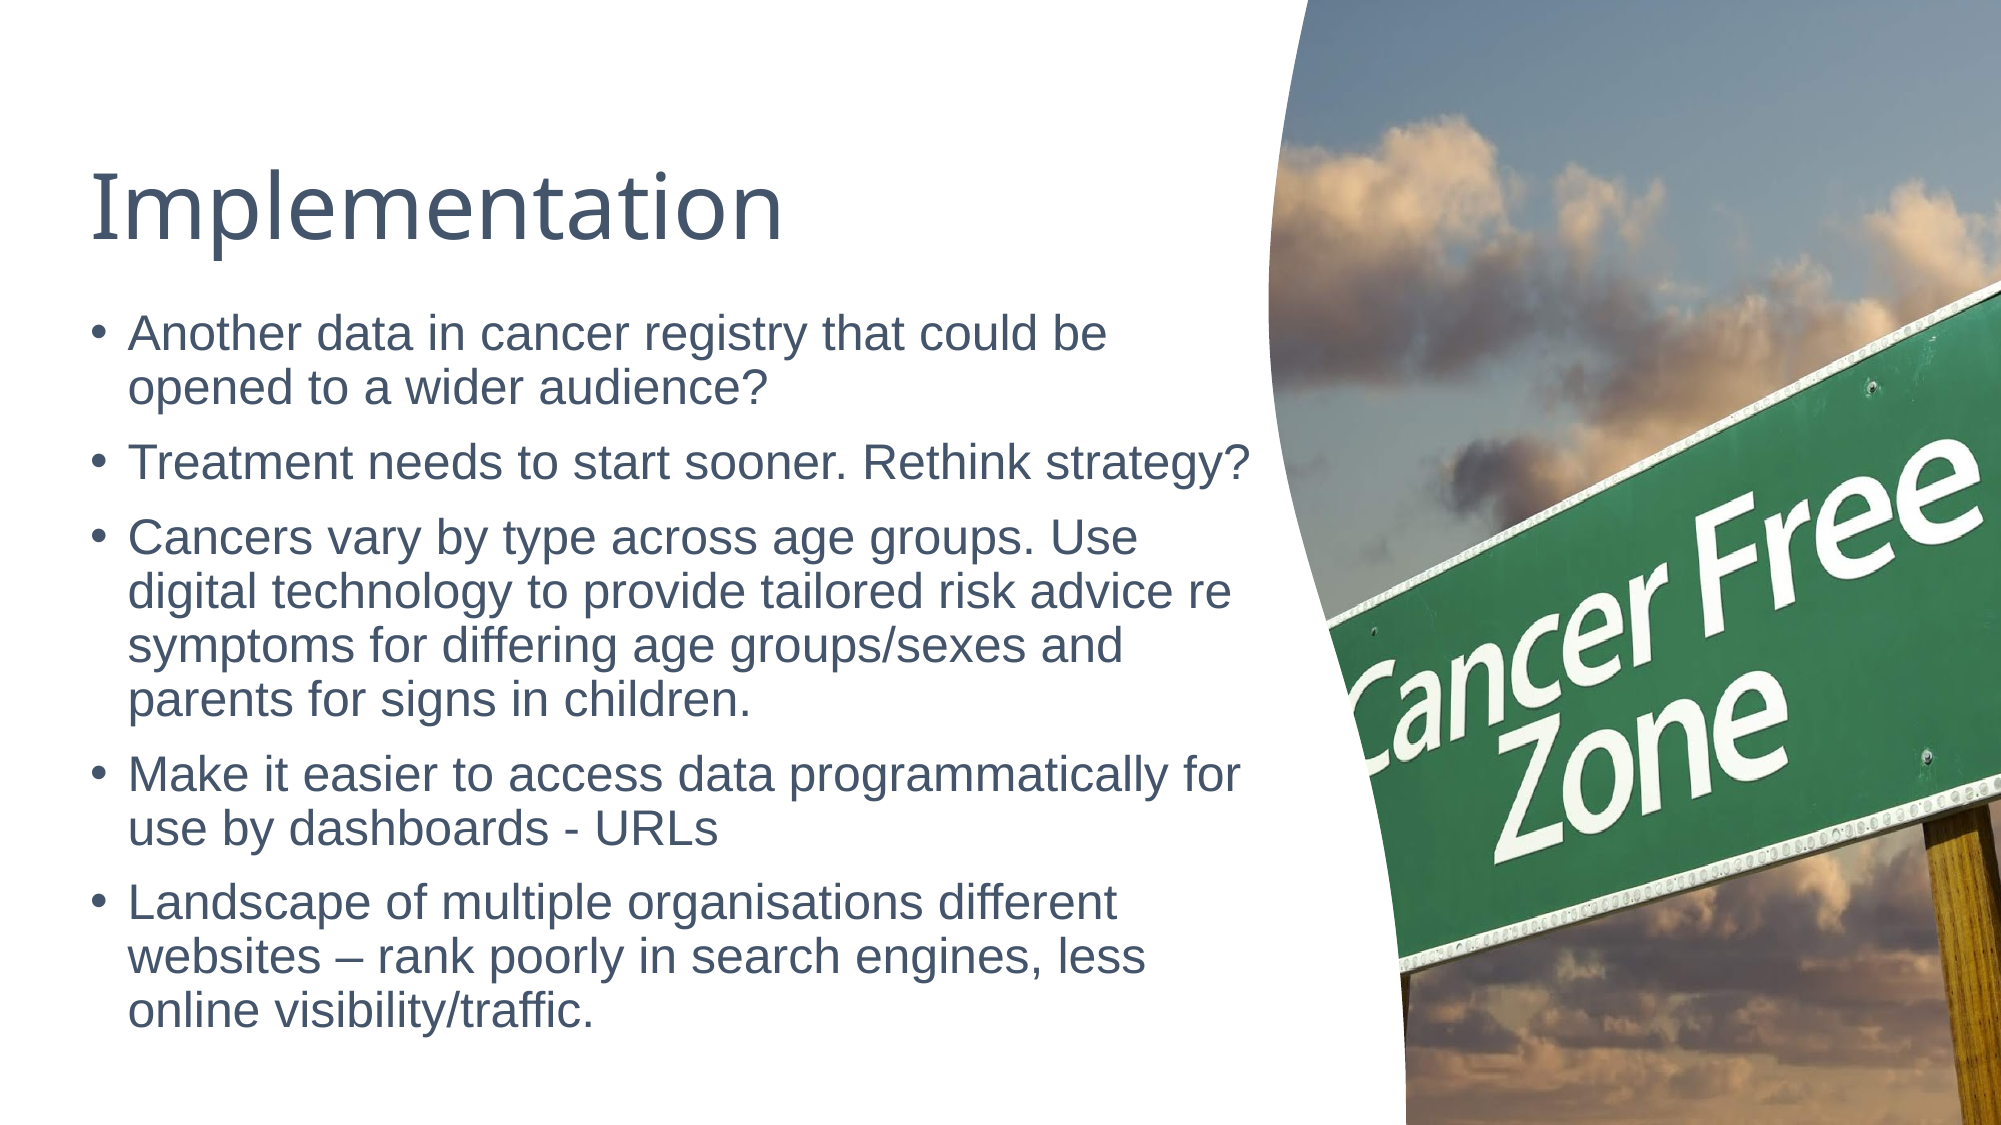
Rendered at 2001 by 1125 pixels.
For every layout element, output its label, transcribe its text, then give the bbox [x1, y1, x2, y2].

list Another data in cancer registry that could be opened to a wider audience? Treatment needs to start sooner. Rethink strategy? Cancers vary by type across age groups. Use digital technology to provide tailored risk advice re symptoms for differing age groups/sexes and parents for signs in children. Make it easier to access data programmatically for use by dashboards - URLs Landscape of multiple organisations different websites – rank poorly in search engines, less online visibility/traffic. [75, 299, 1268, 1061]
picture [1268, 0, 2001, 1125]
title Implementation [75, 119, 888, 299]
